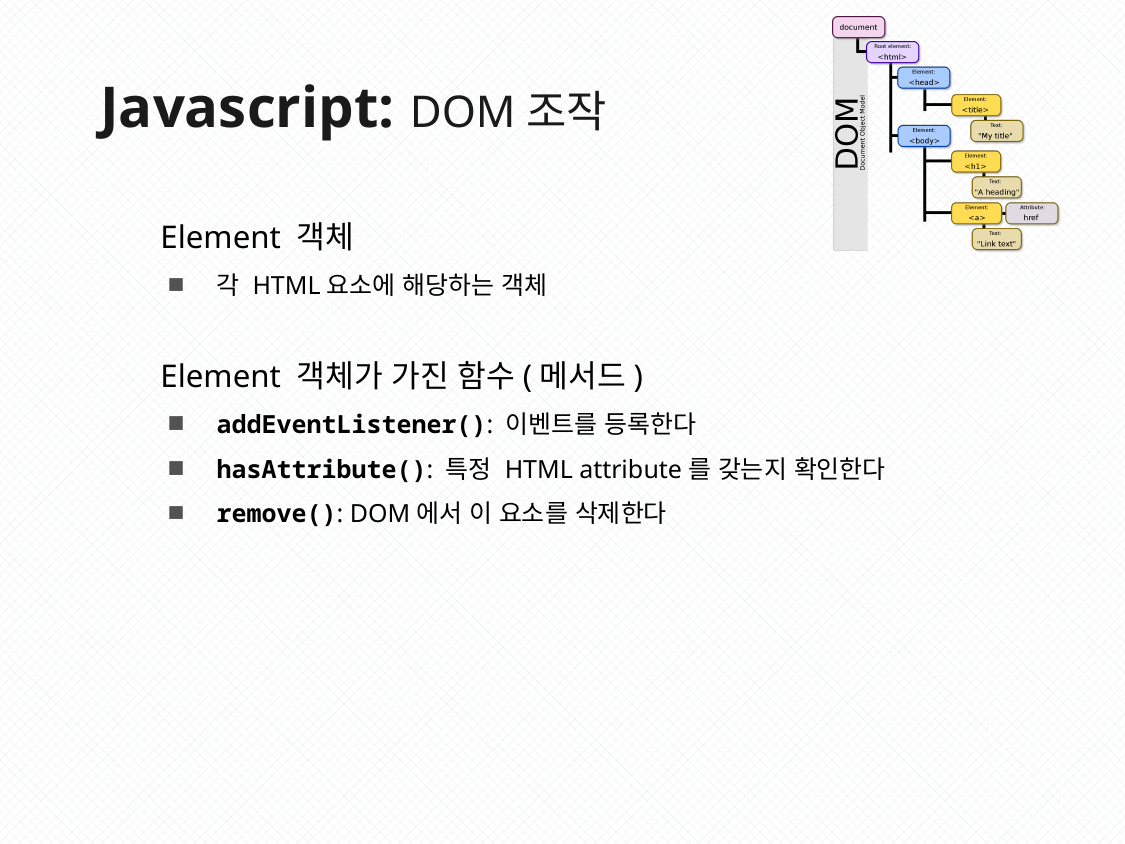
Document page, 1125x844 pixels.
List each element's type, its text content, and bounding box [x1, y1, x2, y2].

picture [832, 16, 1061, 253]
picture [169, 506, 183, 519]
picture [169, 416, 183, 430]
text_box Javascript: DOM조작 [89, 50, 827, 150]
picture [169, 278, 183, 291]
picture [169, 461, 183, 475]
list Element 객체 각 HTML요소에 해당하는 객체 Element 객체가 가진 함수(메서드) addEventListener(): 이벤트를 등록한다 hasAttribute(): 특정 HTML attribute를 갖는지 확인한다 remove(): DOM에서 이 요소를 삭제한다 [89, 150, 1036, 794]
